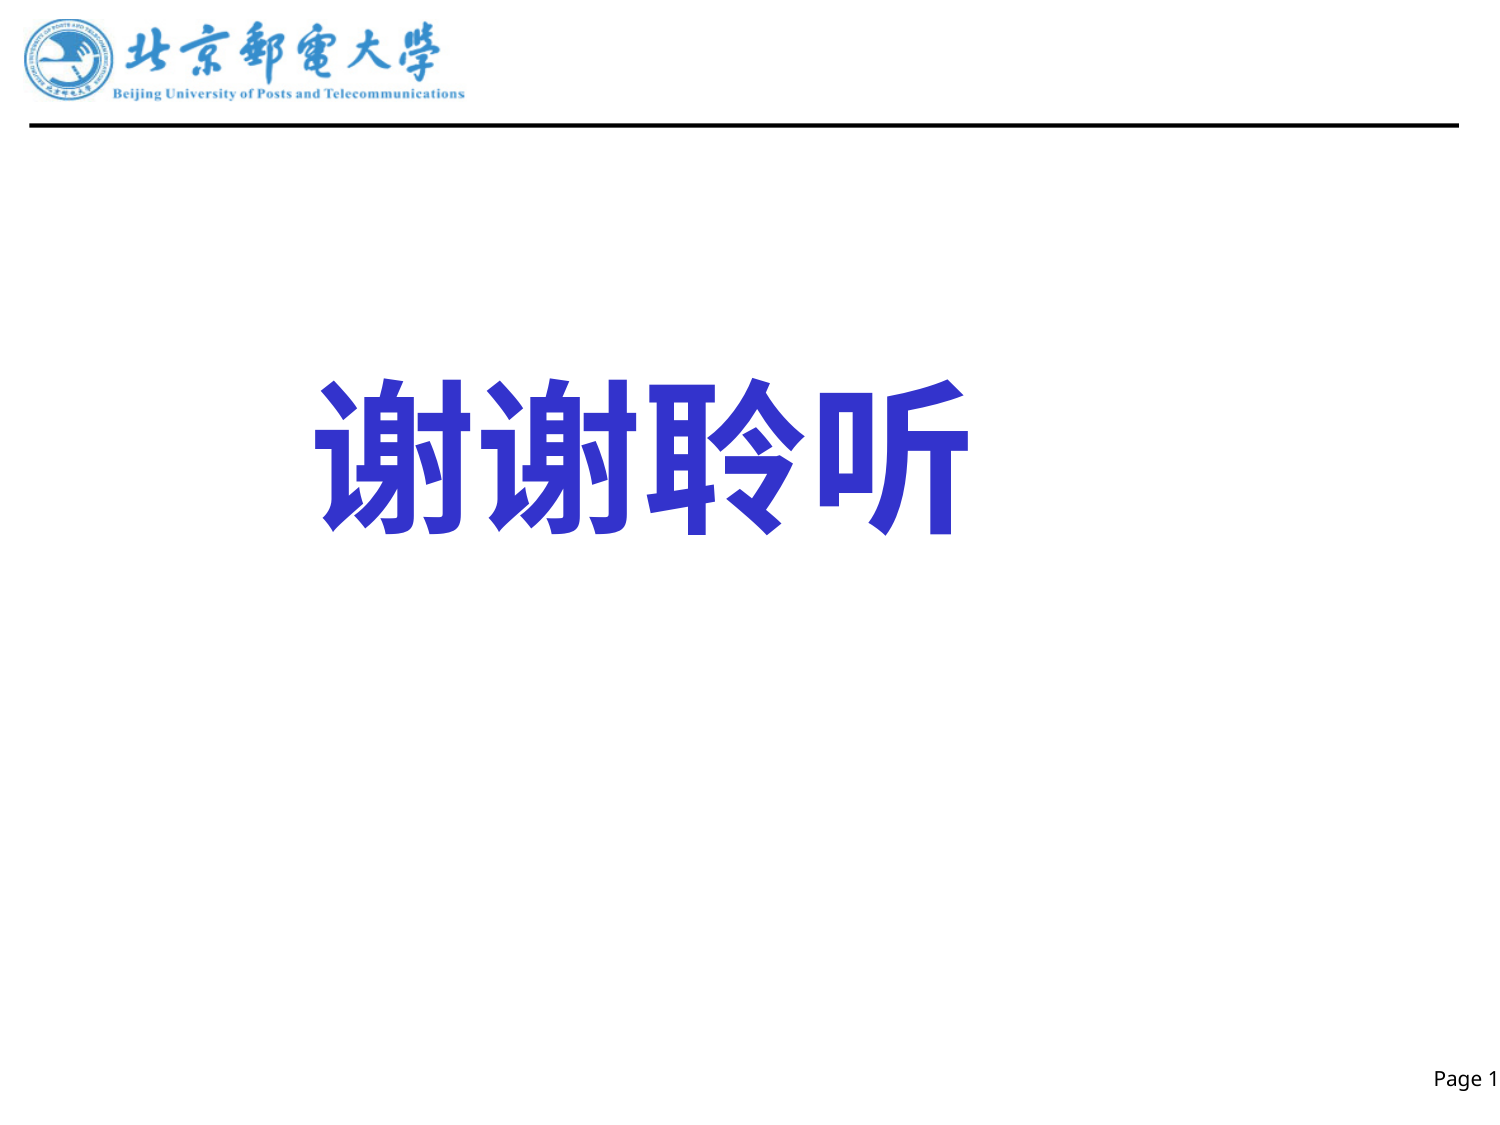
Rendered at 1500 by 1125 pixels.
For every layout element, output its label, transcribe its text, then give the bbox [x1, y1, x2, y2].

text_box 谢谢聆听 [294, 346, 1225, 562]
picture [23, 19, 467, 102]
